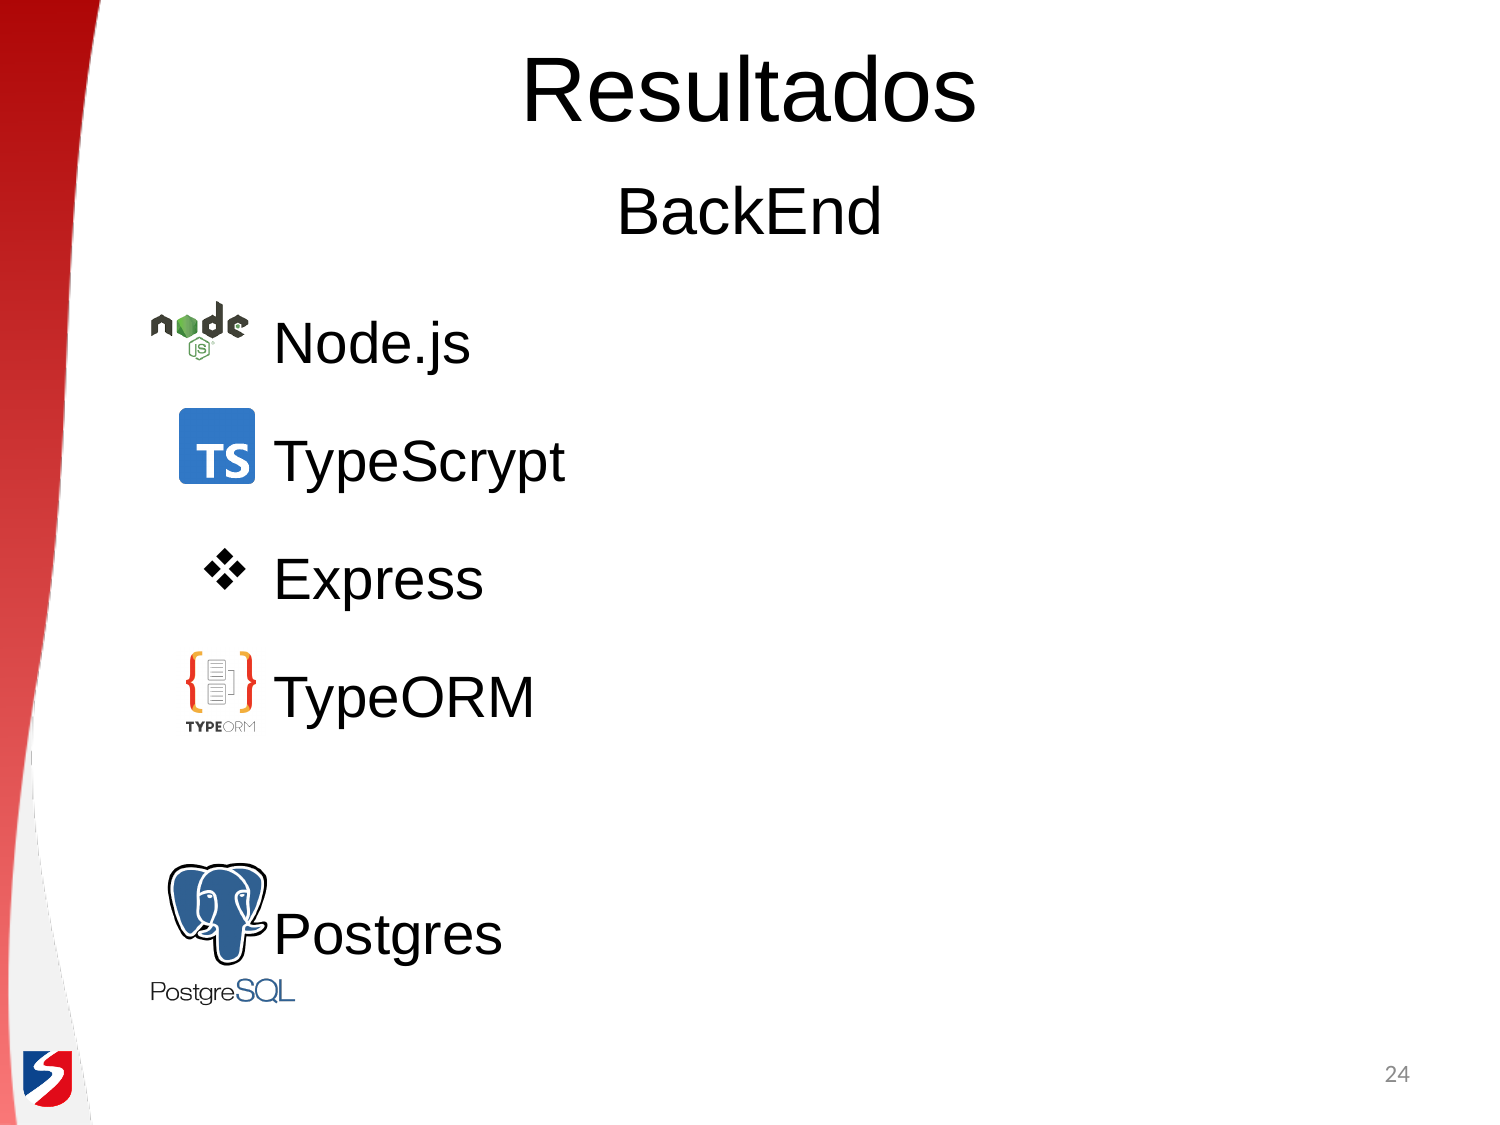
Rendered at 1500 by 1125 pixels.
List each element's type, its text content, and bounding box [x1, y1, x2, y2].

text_box Resultados BackEnd [74, 45, 1425, 233]
picture [0, 0, 1500, 1125]
text_box Node.js TypeScrypt Express TypeORM Postgres [183, 262, 1425, 1005]
text_box 24 [1074, 1042, 1425, 1103]
